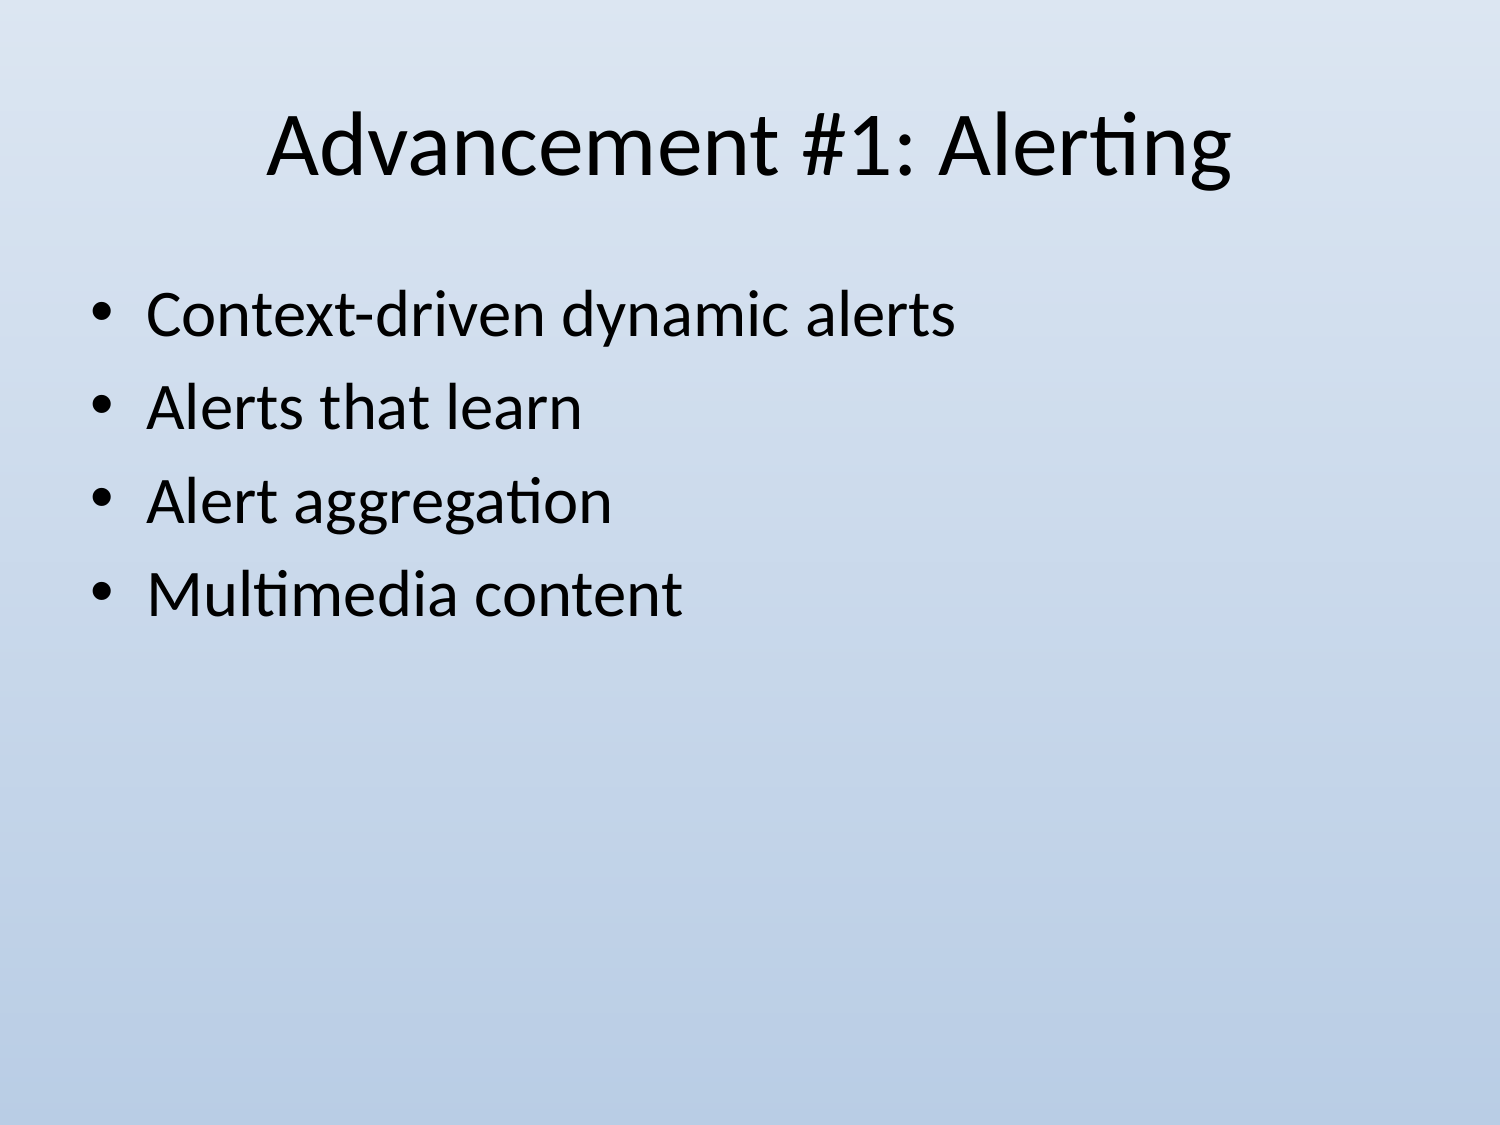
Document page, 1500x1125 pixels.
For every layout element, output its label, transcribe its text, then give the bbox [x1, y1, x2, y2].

list Context-driven dynamic alerts Alerts that learn Alert aggregation Multimedia content [75, 262, 1425, 1005]
title Advancement #1: Alerting [75, 45, 1425, 233]
